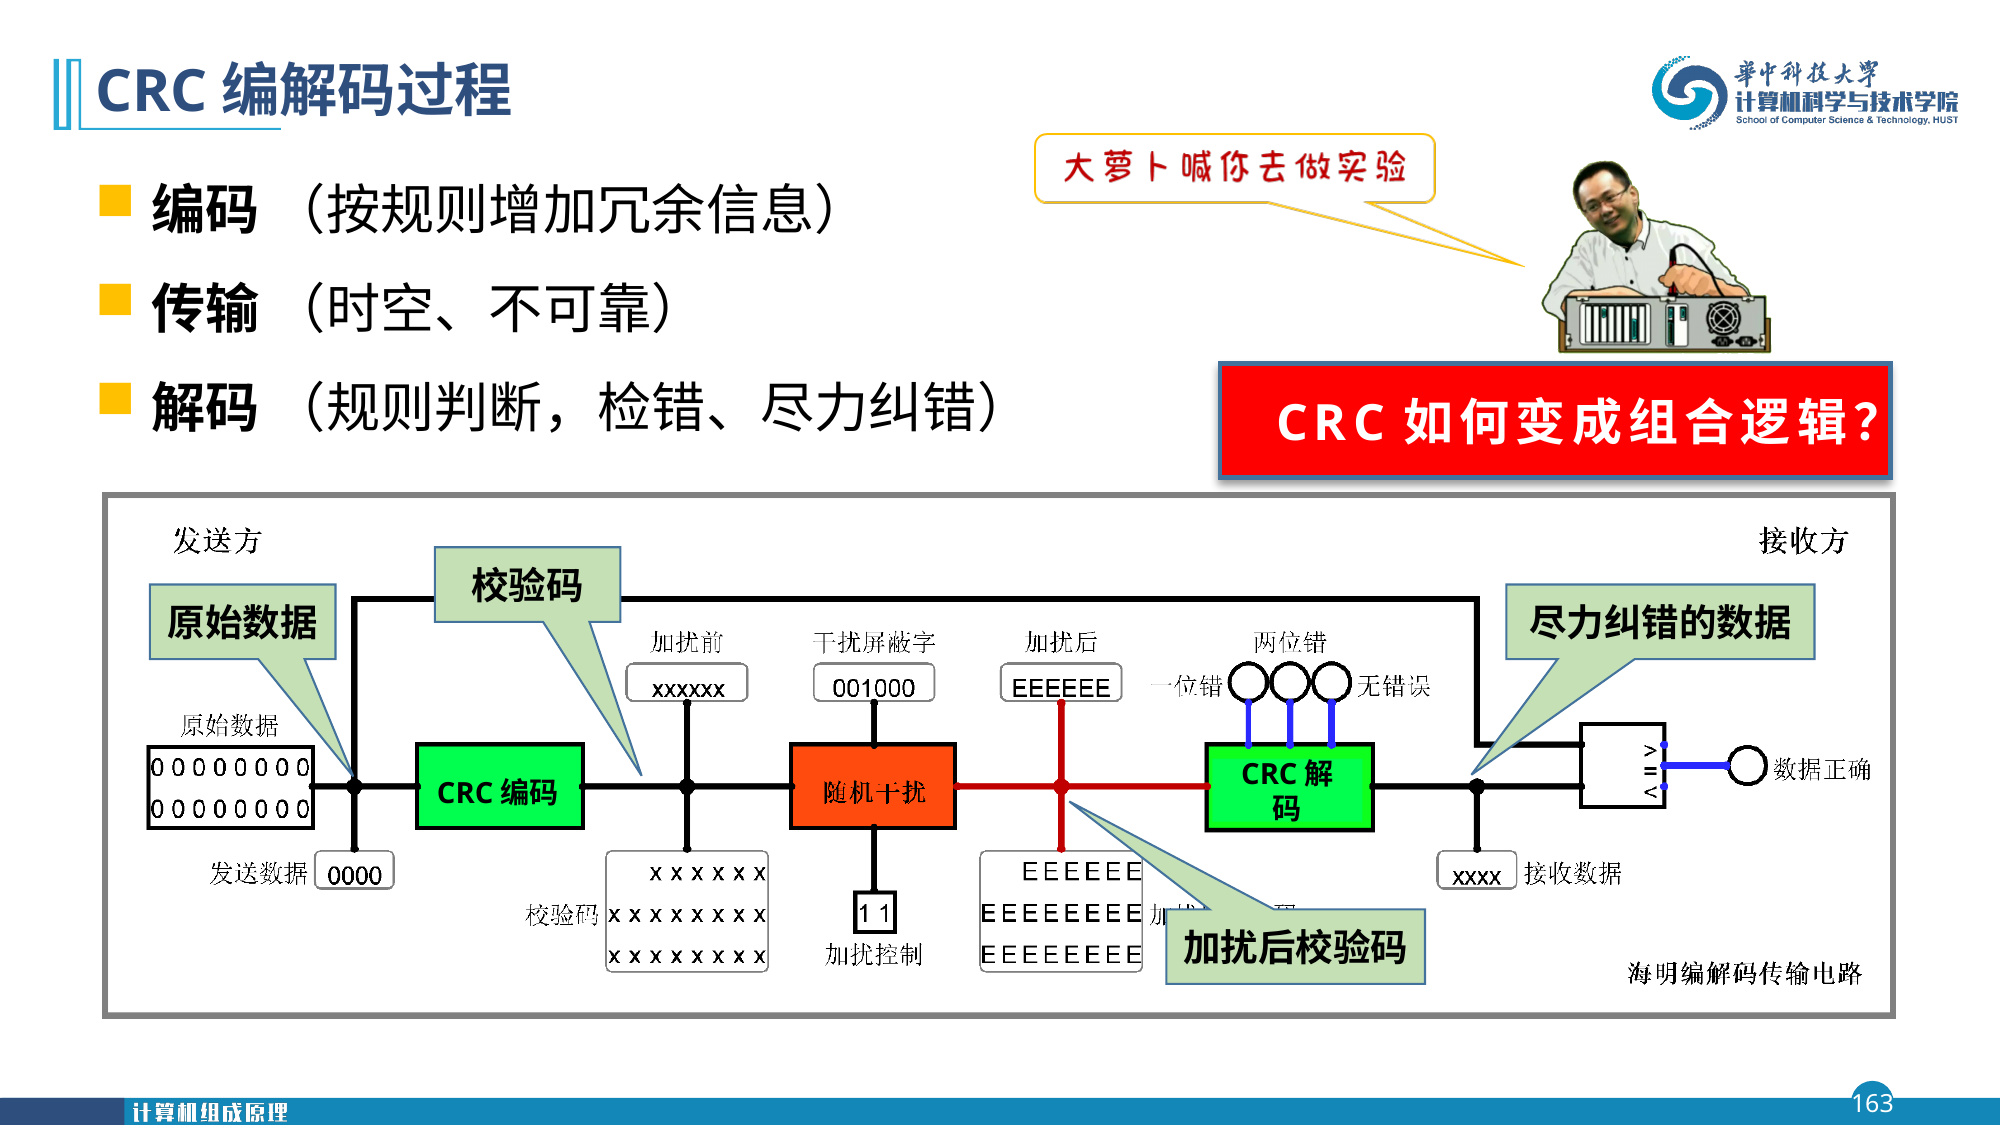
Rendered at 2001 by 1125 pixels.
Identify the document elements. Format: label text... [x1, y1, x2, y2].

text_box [94, 484, 1905, 1023]
list 编码 （按规则增加冗余信息） 传输 （时空、不可靠） 解码 （规则判断，检错、尽力纠错） [80, 154, 1105, 452]
title CRC编解码过程 [80, 42, 1805, 144]
text_box CRC如何变成组合逻辑？ [1219, 362, 1891, 479]
picture [1805, 56, 1958, 130]
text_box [1034, 133, 1796, 357]
